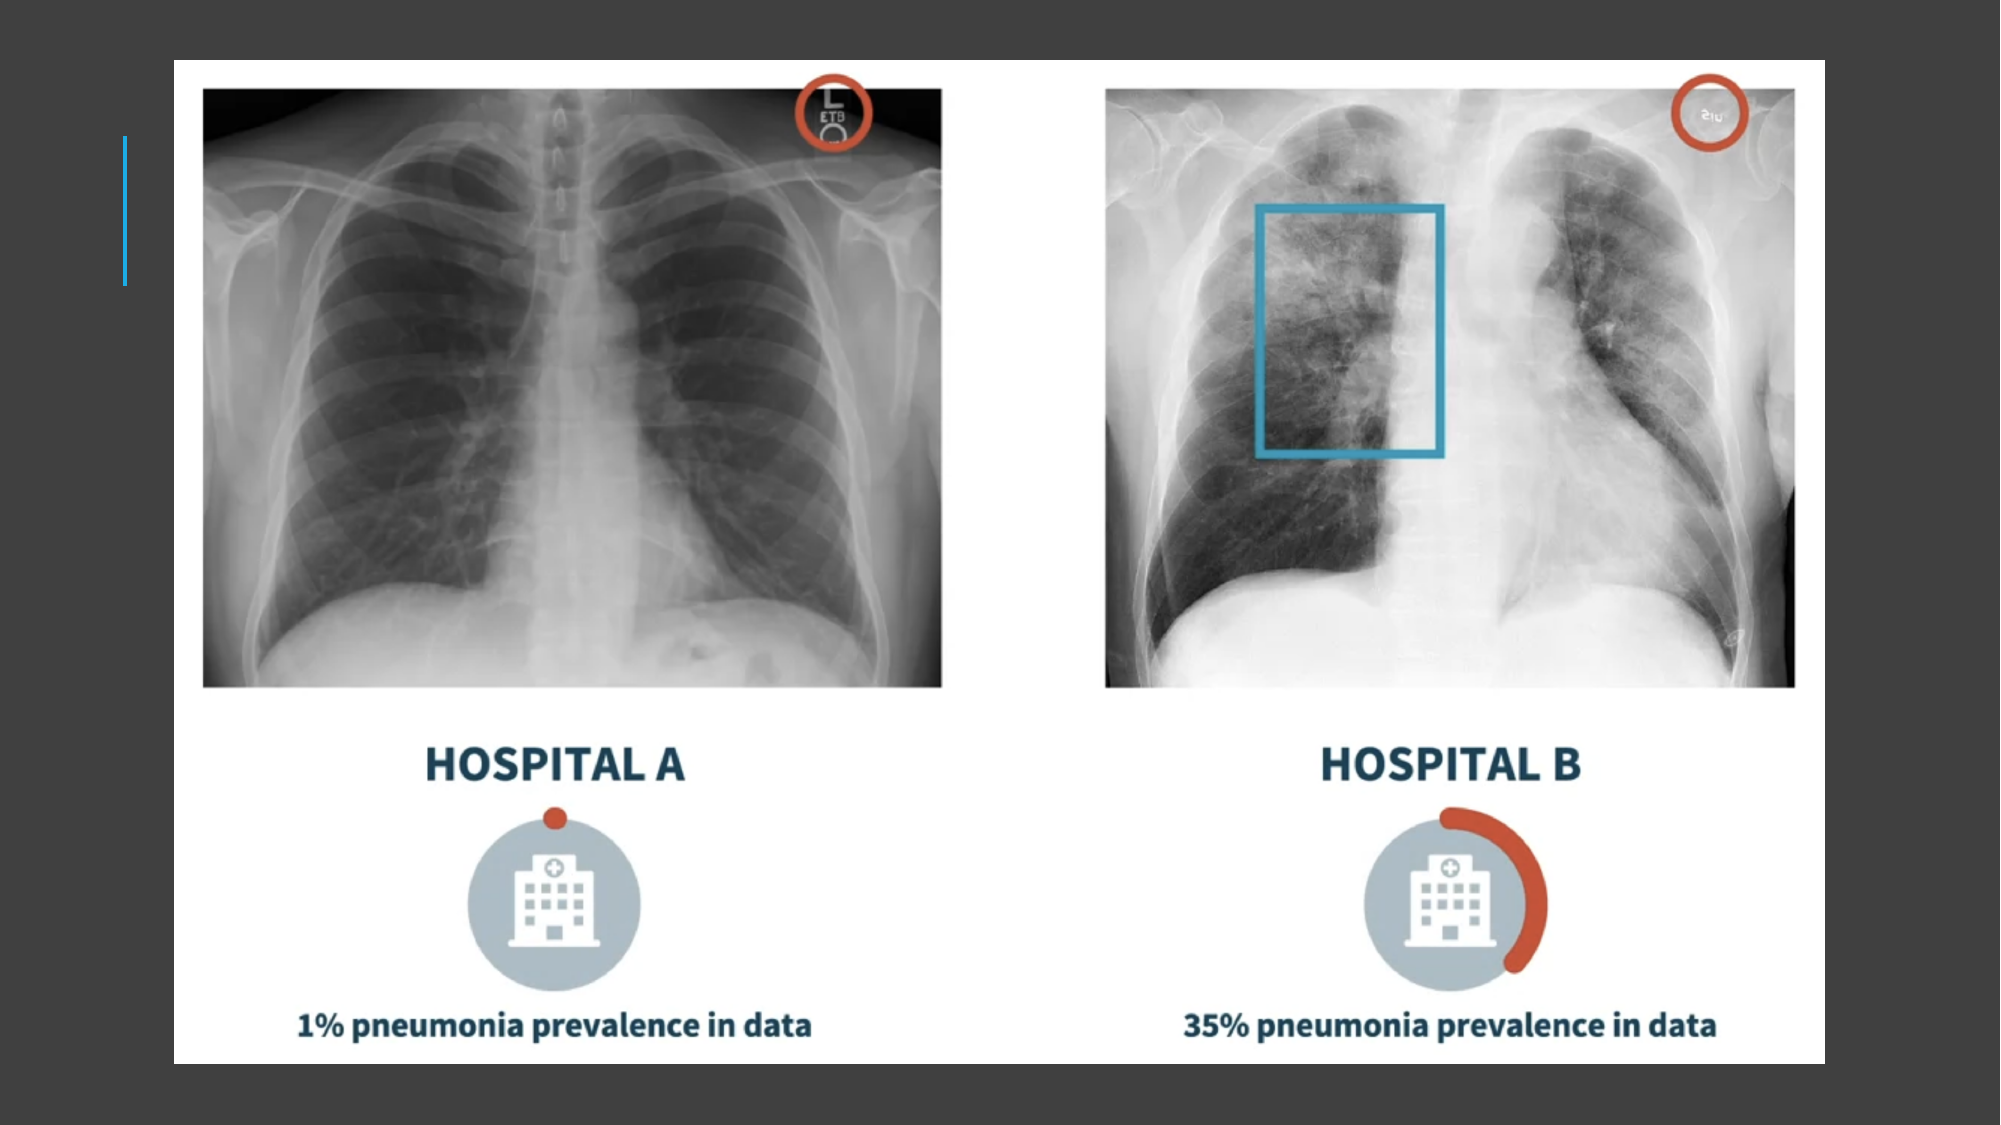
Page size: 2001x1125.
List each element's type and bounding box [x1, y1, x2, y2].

picture [174, 60, 1826, 1065]
text_box [0, 0, 2000, 1125]
